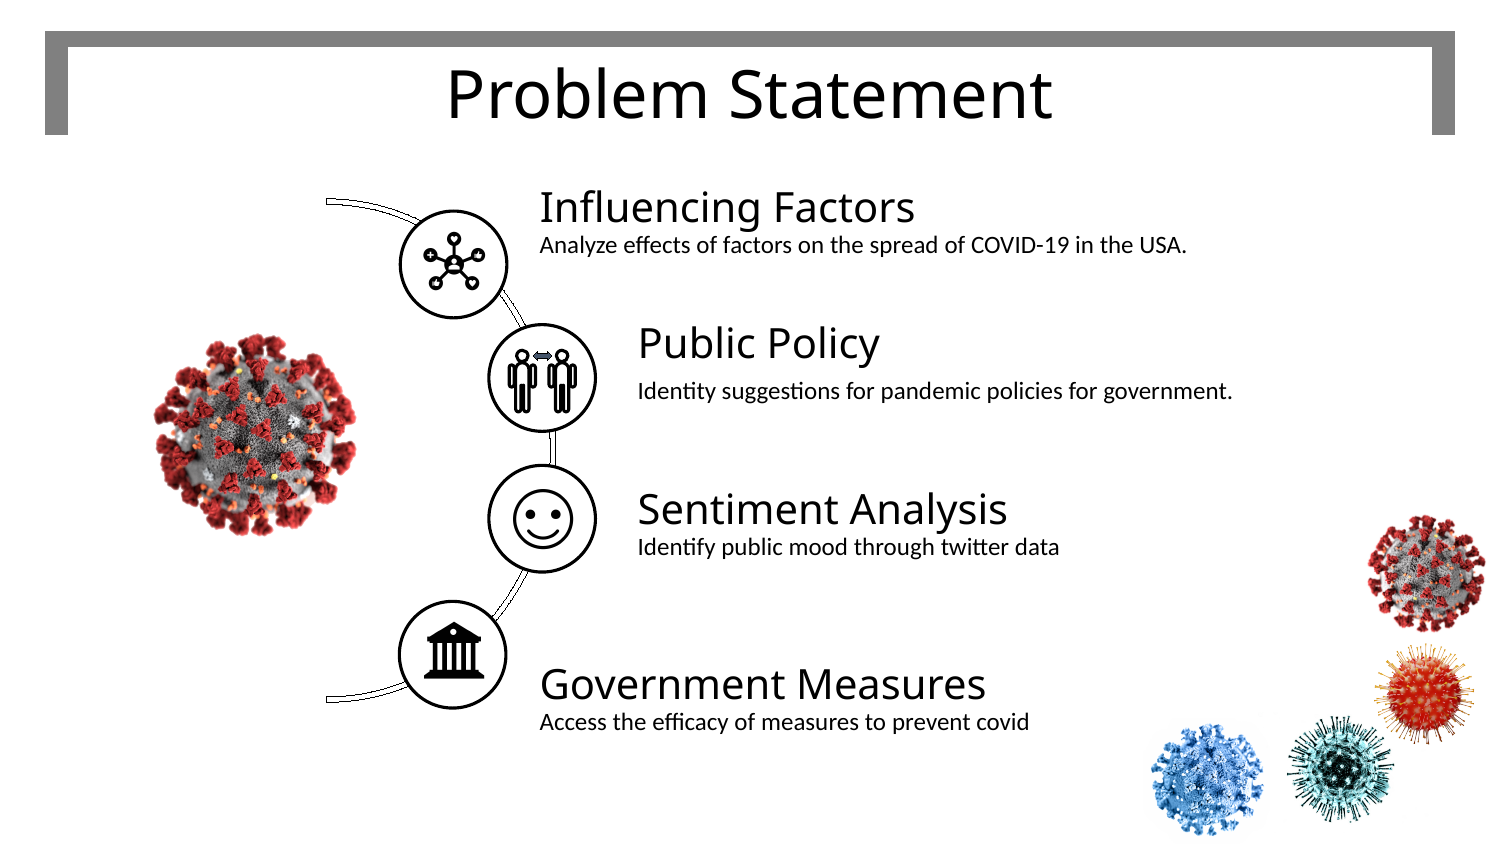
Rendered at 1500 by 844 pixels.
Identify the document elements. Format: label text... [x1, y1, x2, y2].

text_box [43, 29, 1457, 137]
text_box [549, 430, 556, 466]
text_box [492, 569, 529, 622]
picture [416, 612, 492, 688]
text_box [420, 211, 488, 223]
text_box [488, 465, 580, 573]
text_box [524, 643, 1303, 743]
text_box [509, 350, 536, 412]
text_box [499, 288, 527, 329]
text_box [536, 351, 548, 361]
text_box [326, 681, 409, 703]
text_box [400, 226, 507, 318]
picture [1143, 642, 1500, 844]
text_box [488, 324, 596, 432]
text_box [326, 198, 422, 225]
picture [153, 333, 357, 537]
text_box [399, 615, 506, 709]
picture [1366, 513, 1487, 634]
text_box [622, 302, 1420, 423]
text_box [581, 482, 596, 556]
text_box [548, 350, 576, 412]
picture [505, 481, 581, 557]
text_box Problem Statement [68, 47, 1432, 137]
picture [416, 223, 492, 299]
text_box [524, 165, 1303, 287]
text_box [420, 601, 485, 612]
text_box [622, 467, 1402, 568]
